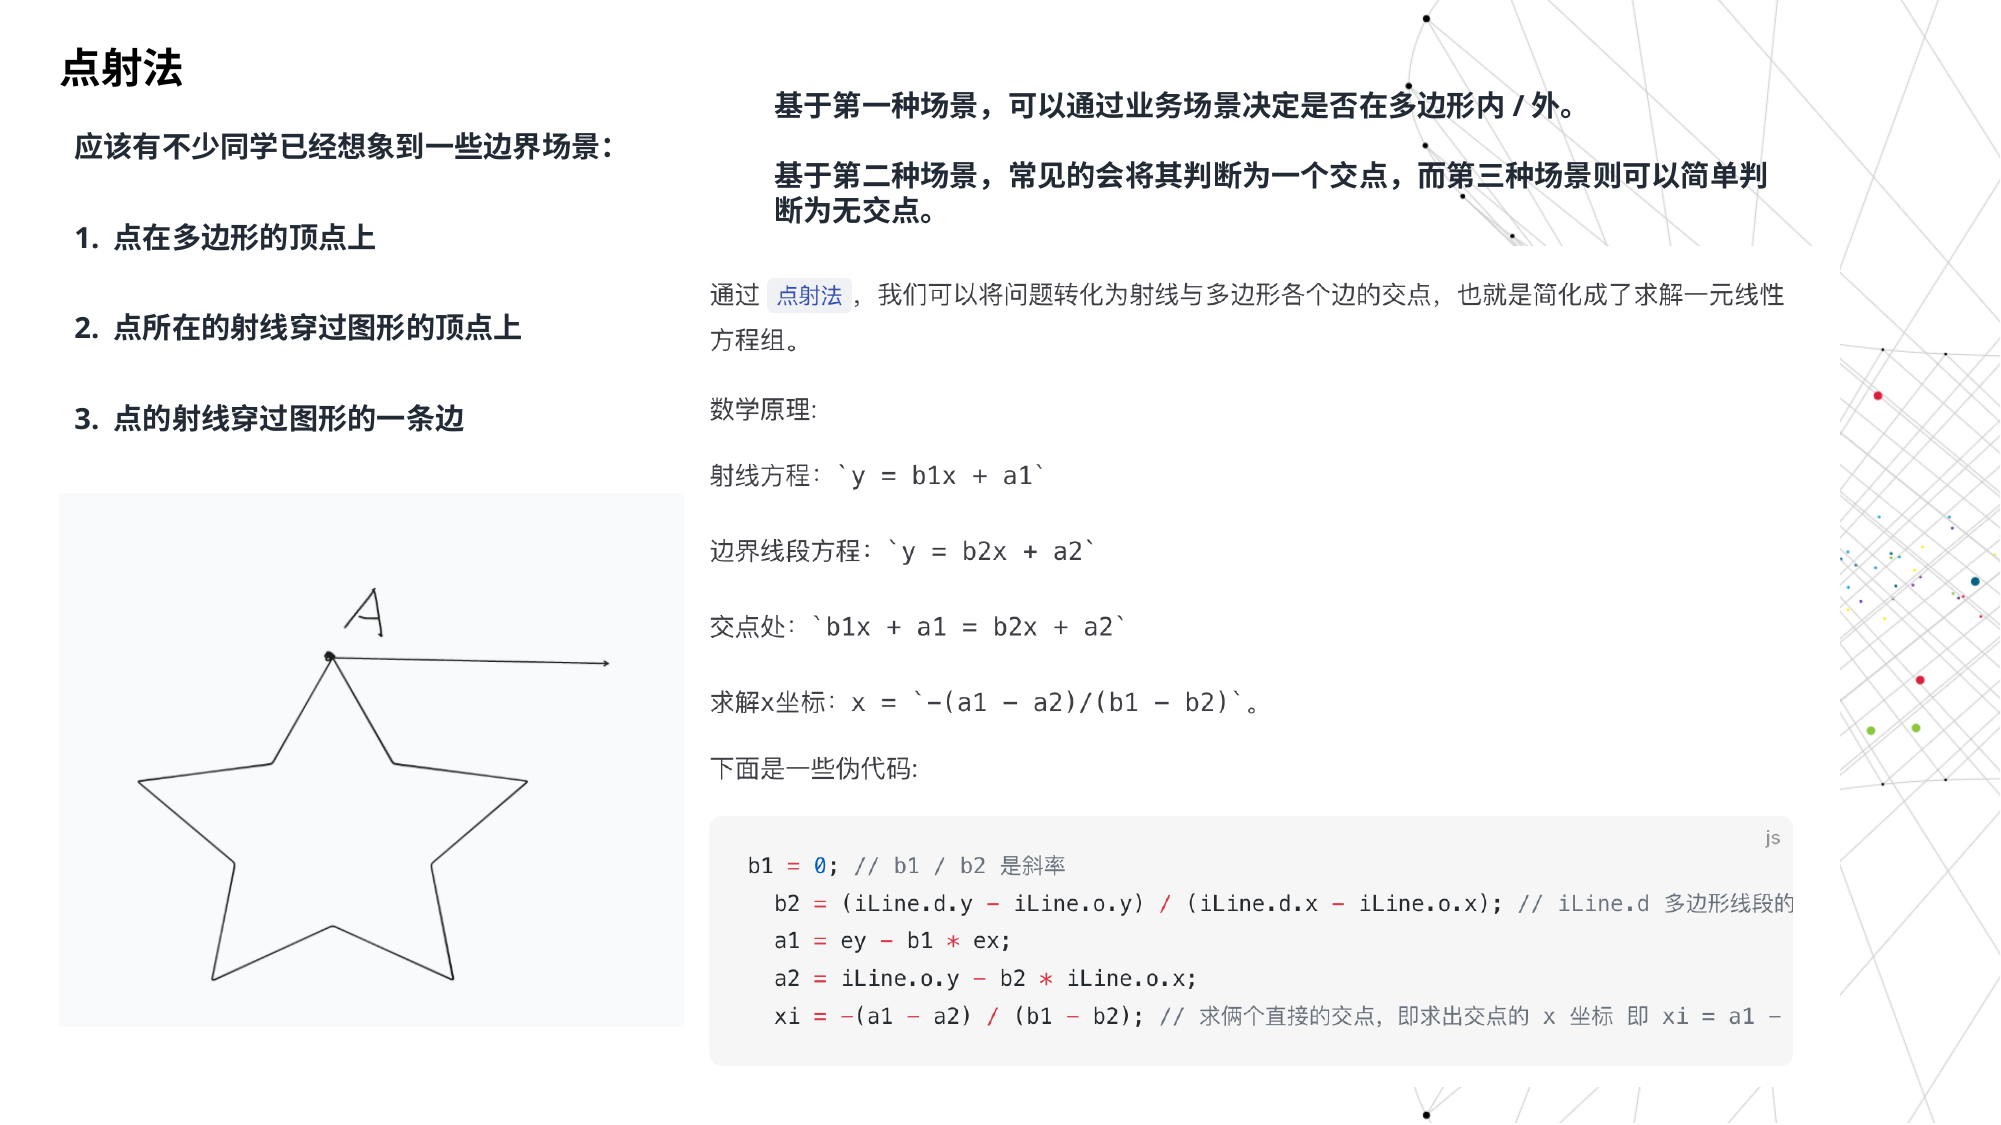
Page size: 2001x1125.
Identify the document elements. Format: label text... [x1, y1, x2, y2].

text_box 点射法 [44, 34, 200, 100]
text_box 应该有不少同学已经想象到一些边界场景： 1. 点在多边形的顶点上 2. 点所在的射线穿过图形的顶点上 3. 点的射线穿过图形的一条边 [59, 110, 1134, 443]
picture [59, 0, 2001, 1123]
text_box 基于第一种场景，可以通过业务场景决定是否在多边形内/外。 基于第二种场景，常见的会将其判断为一个交点，而第三种场景则可以简单判断为无交点。 [759, 79, 1786, 235]
